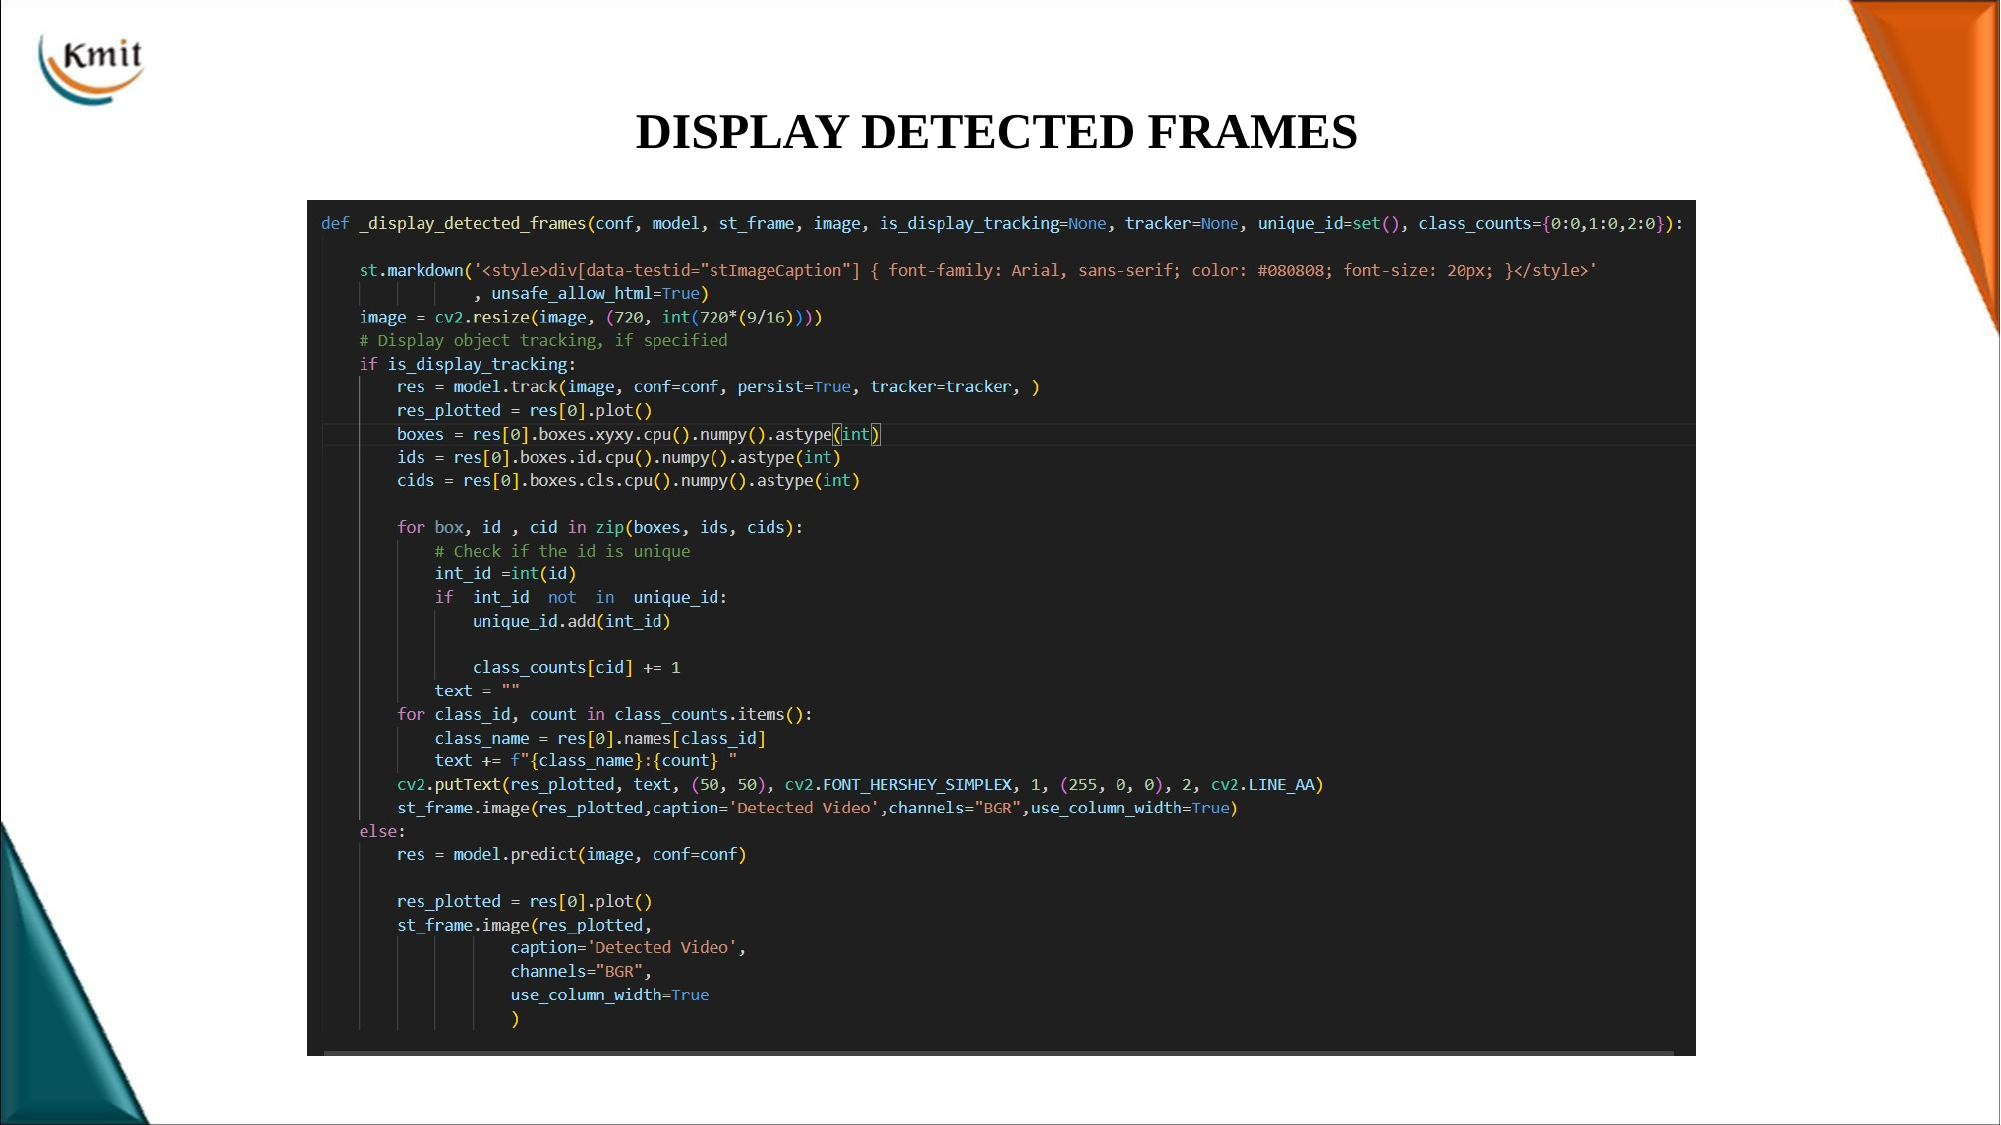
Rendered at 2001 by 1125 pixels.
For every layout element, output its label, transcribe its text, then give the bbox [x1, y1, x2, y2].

text_box DISPLAY DETECTED FRAMES [358, 83, 1496, 166]
picture [0, 0, 2000, 1125]
